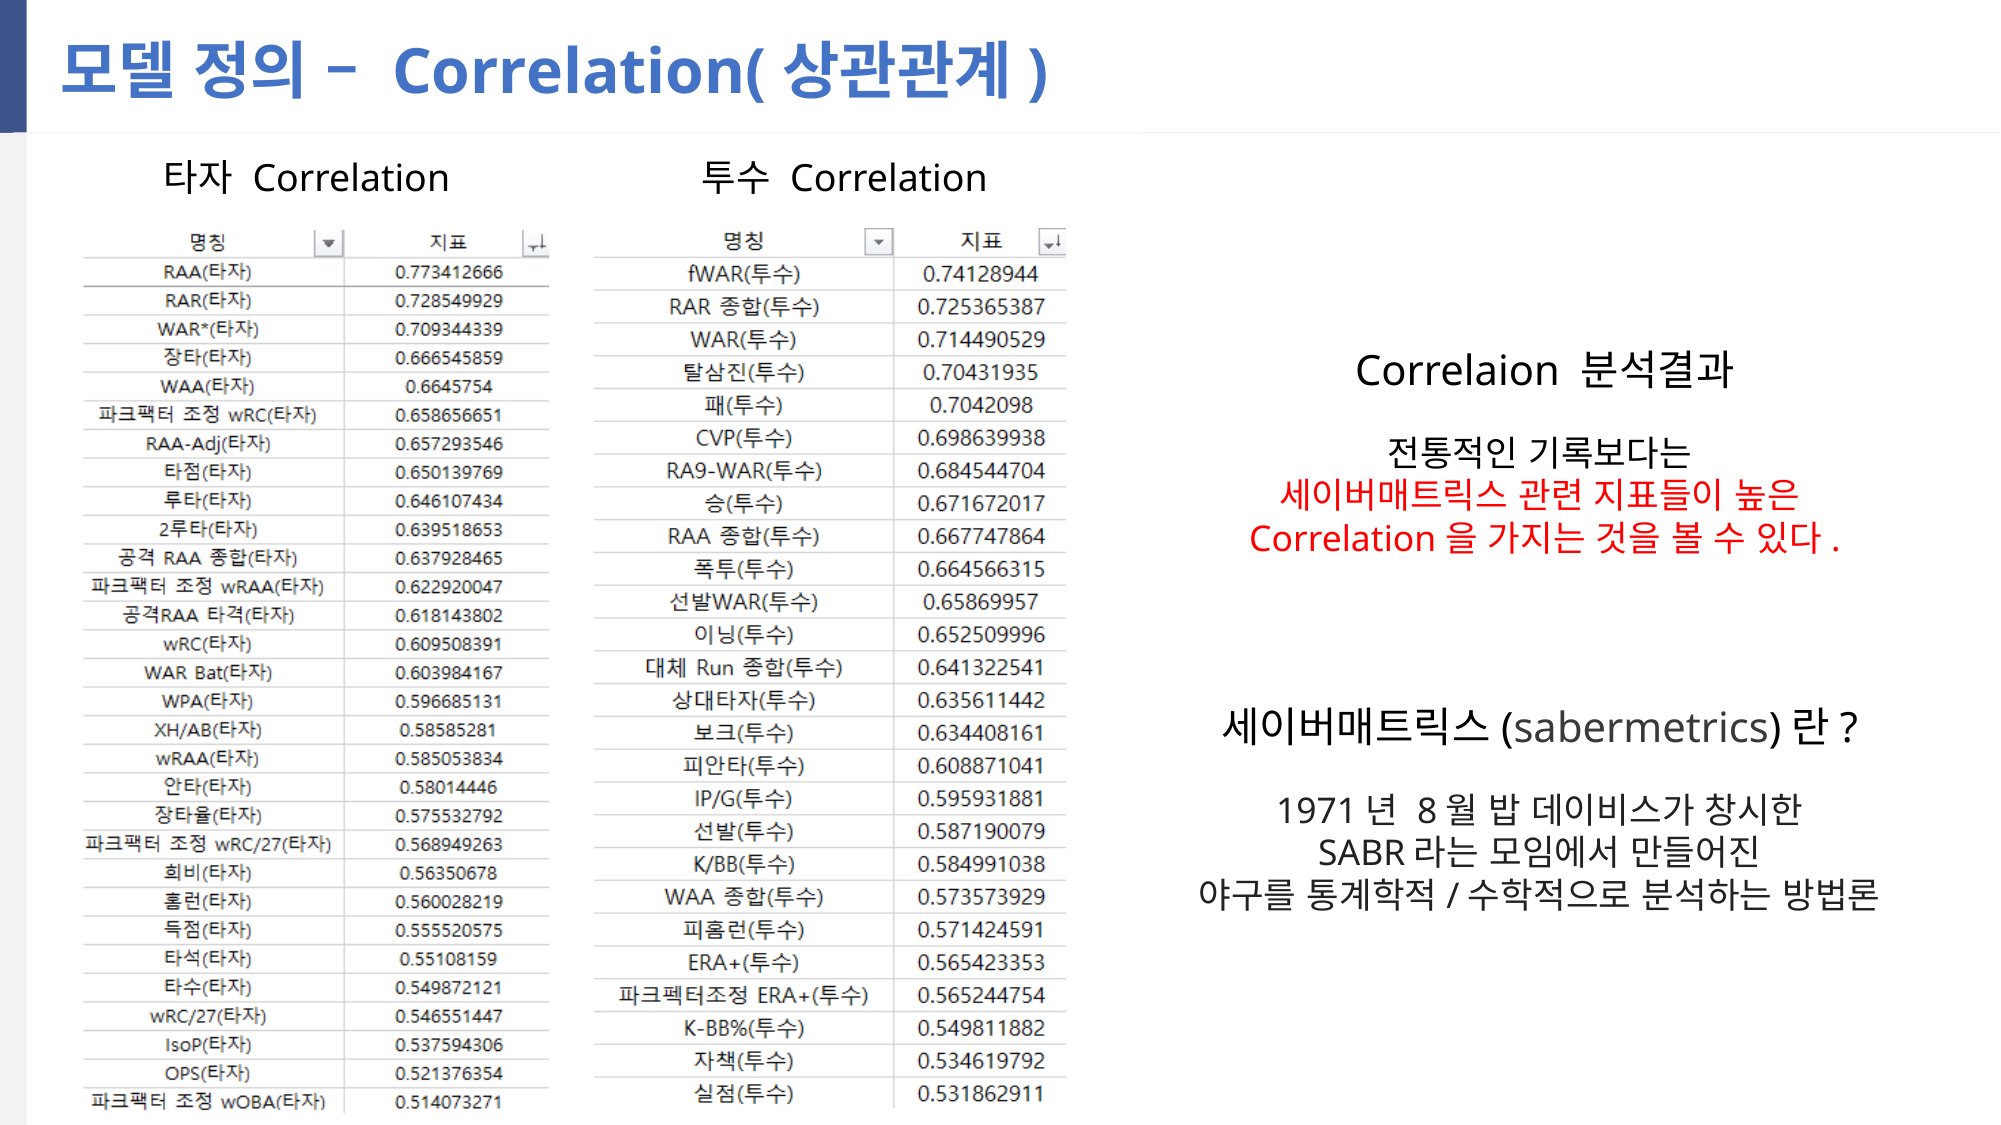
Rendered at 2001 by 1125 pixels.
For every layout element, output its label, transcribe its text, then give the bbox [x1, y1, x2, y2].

text_box 모델 정의 – Correlation(상관관계) [60, 38, 1181, 114]
text_box 투수 Correlation [686, 146, 1134, 207]
text_box 타자 Correlation [148, 146, 596, 207]
picture [594, 228, 1066, 1108]
text_box 세이버매트릭스(sabermetrics)란? 1971년 8월 밥 데이비스가 창시한 SABR라는 모임에서 만들어진 야구를 통계학적/수학적으로 분석하는 방법론 [1105, 692, 1974, 923]
text_box Correlaion 분석결과 전통적인 기록보다는 세이버매트릭스 관련 지표들이 높은 Correlation을 가지는 것을 볼 수 있다. [1089, 335, 2000, 566]
picture [83, 230, 555, 1115]
